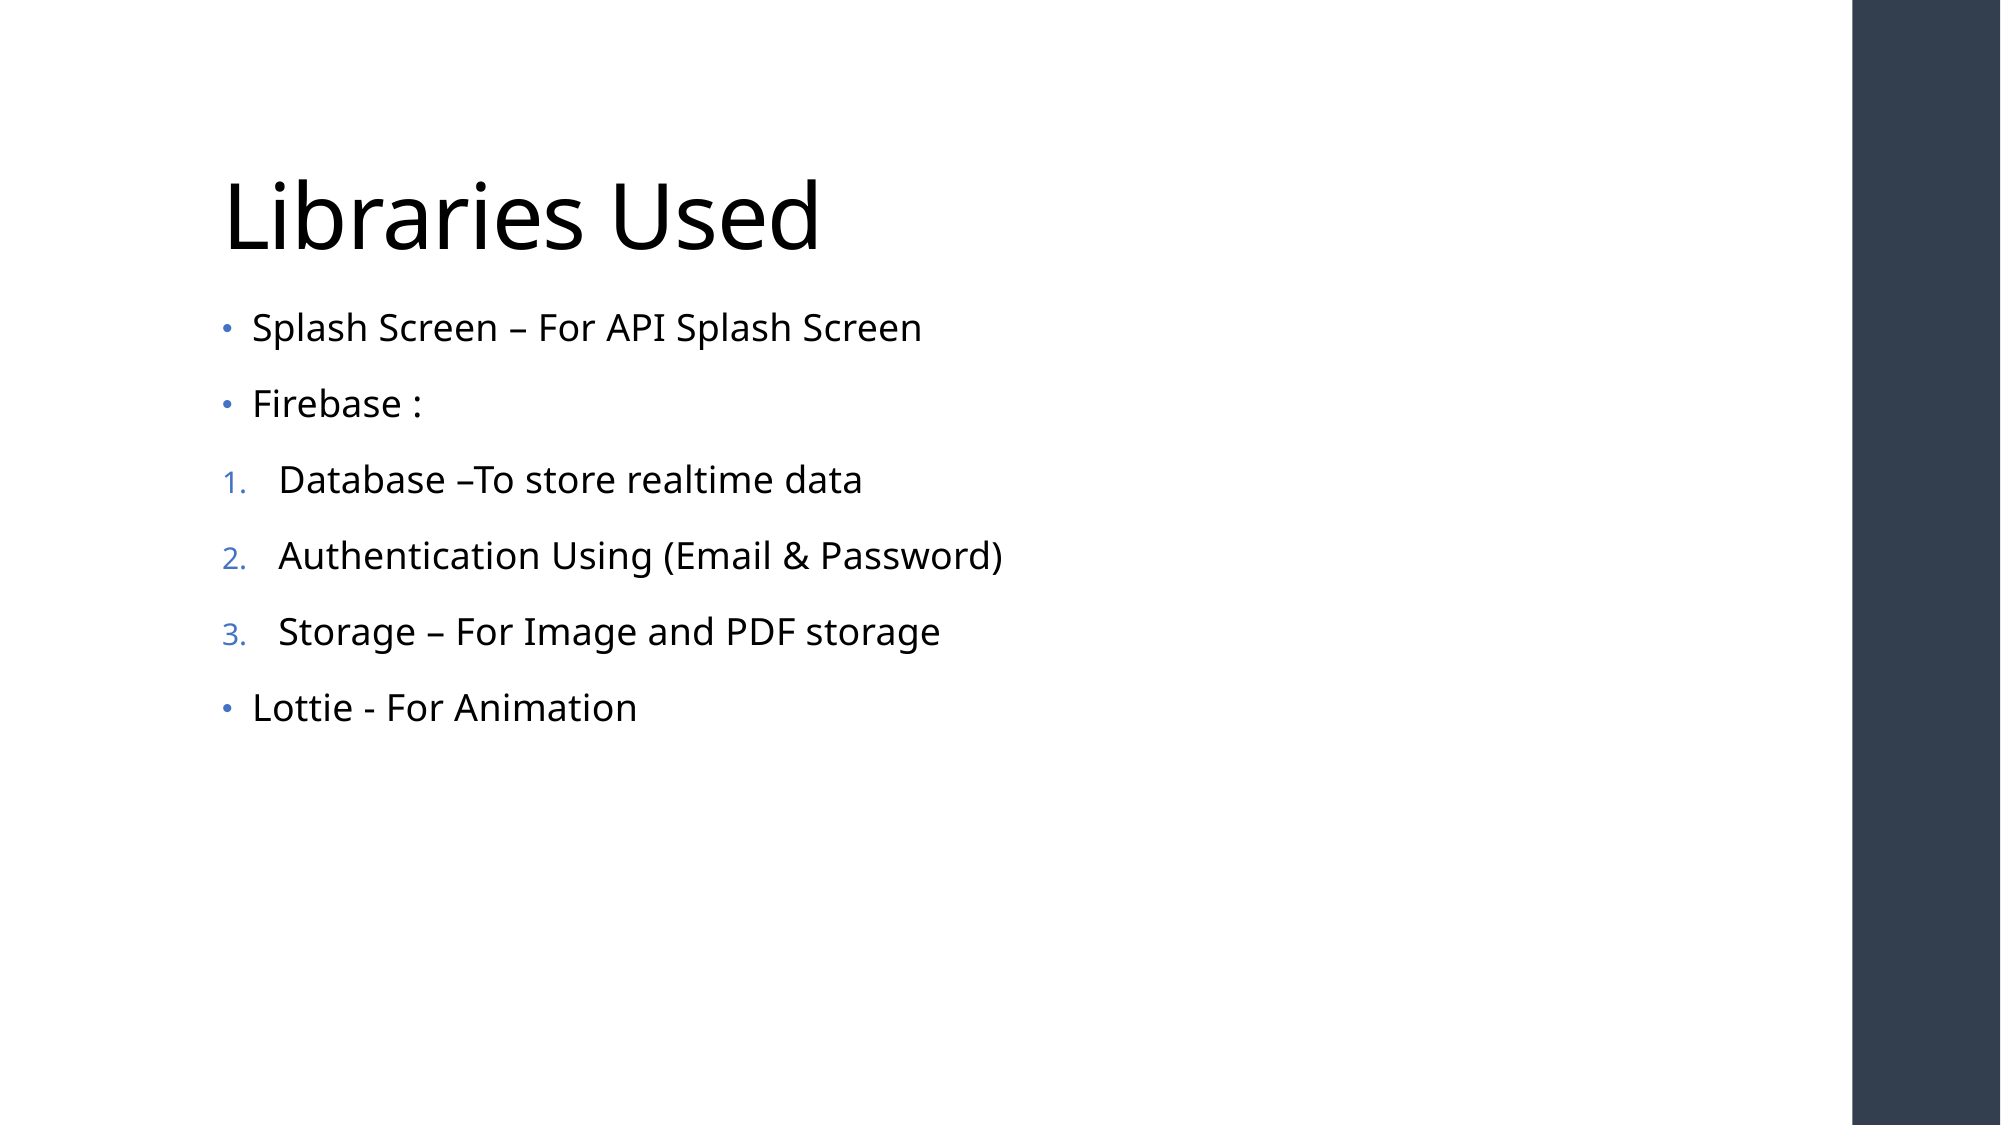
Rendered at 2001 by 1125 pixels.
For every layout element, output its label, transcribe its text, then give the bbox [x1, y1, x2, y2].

title Libraries Used [206, 60, 1797, 278]
list Splash Screen – For API Splash Screen Firebase : Database –To store realtime data Authentication Using (Email & Password) Storage – For Image and PDF storage Lottie - For Animation [206, 299, 1617, 1014]
